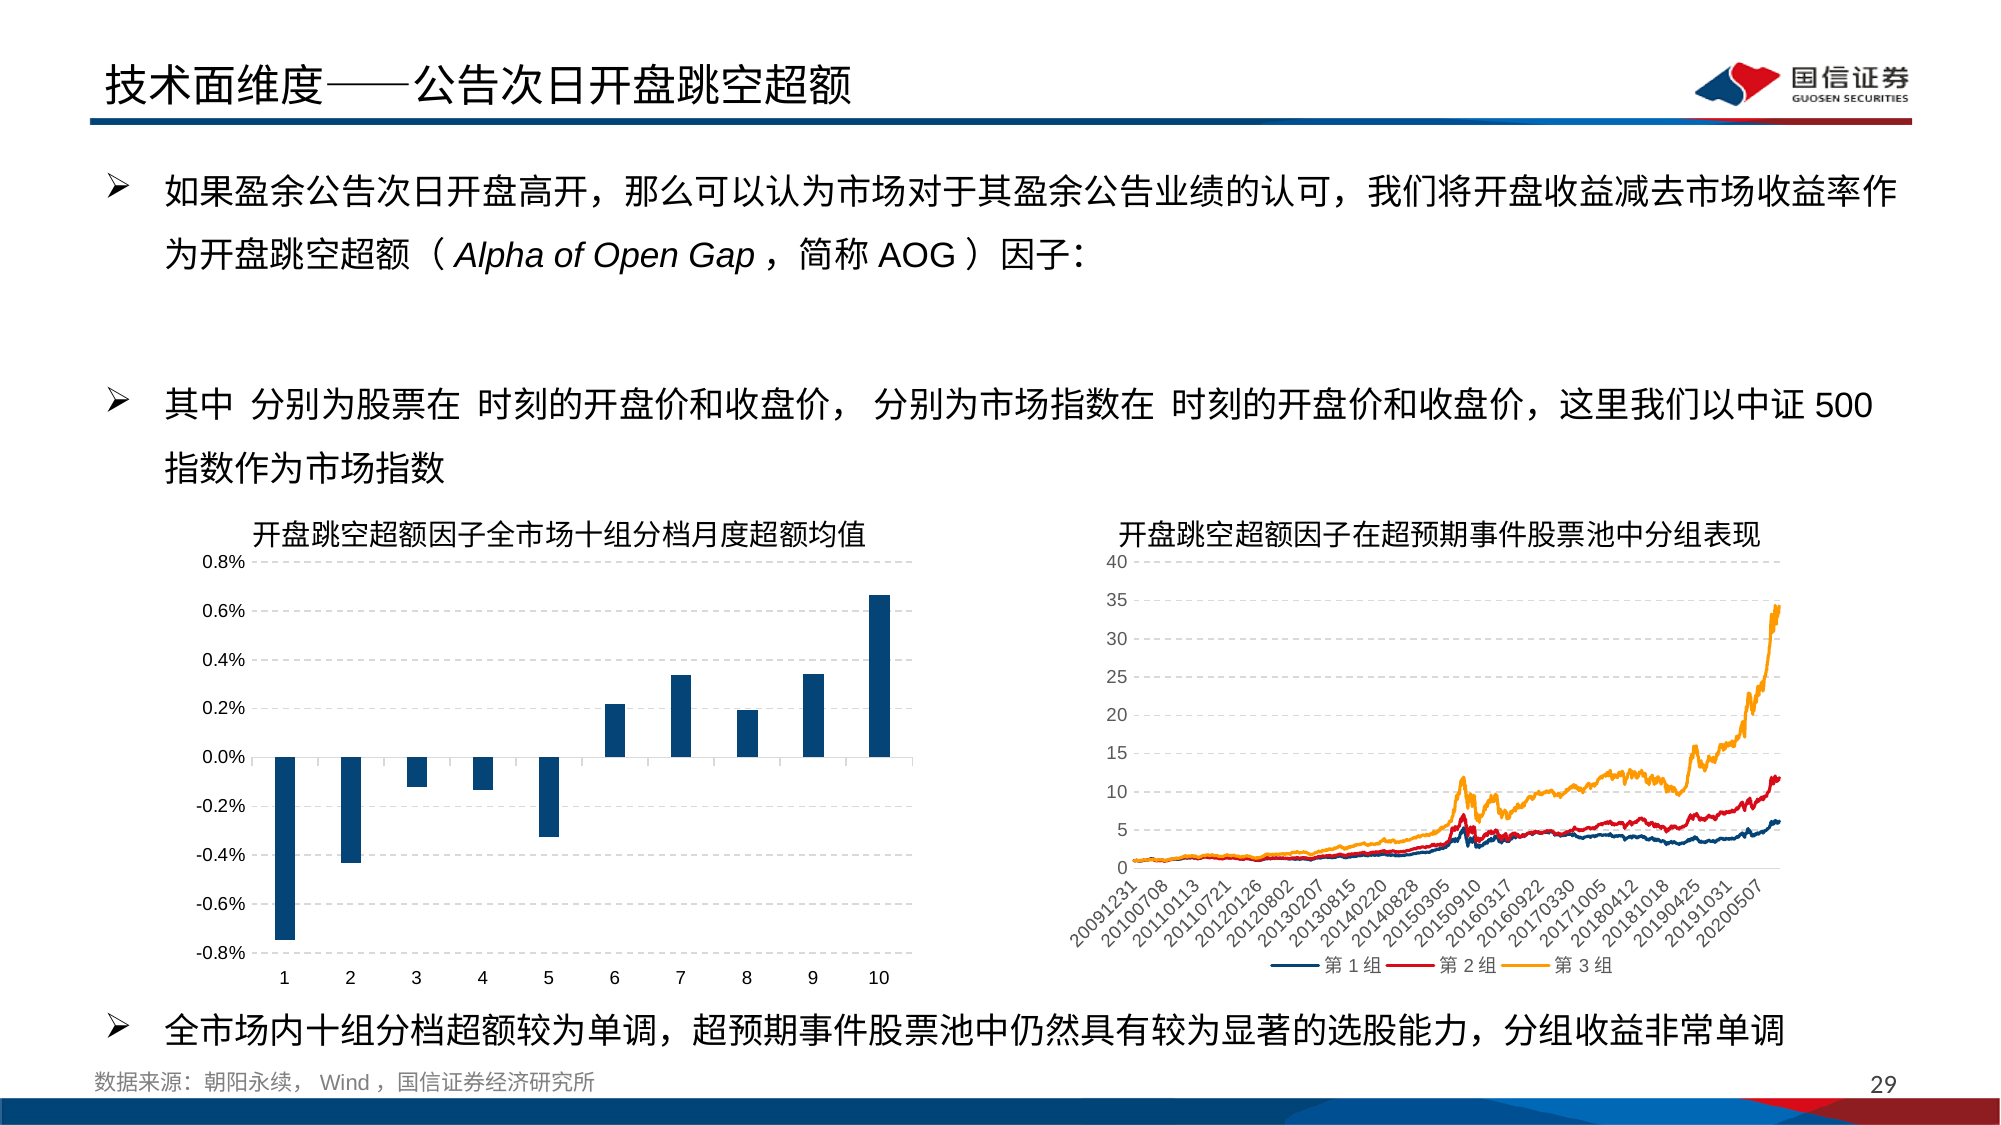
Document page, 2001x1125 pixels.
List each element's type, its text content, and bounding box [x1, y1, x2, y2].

chart [184, 539, 935, 990]
picture [89, 118, 1913, 125]
picture [0, 1096, 2000, 1125]
text_box 开盘跳空超额因子全市场十组分档月度超额均值 [213, 509, 906, 537]
chart [1064, 539, 1816, 990]
picture [1705, 56, 1913, 112]
text_box 开盘跳空超额因子在超预期事件股票池中分组表现 [1093, 509, 1786, 537]
title 技术面维度——公告次日开盘跳空超额 [89, 49, 1705, 117]
slide_number 29 [1808, 1052, 1913, 1113]
